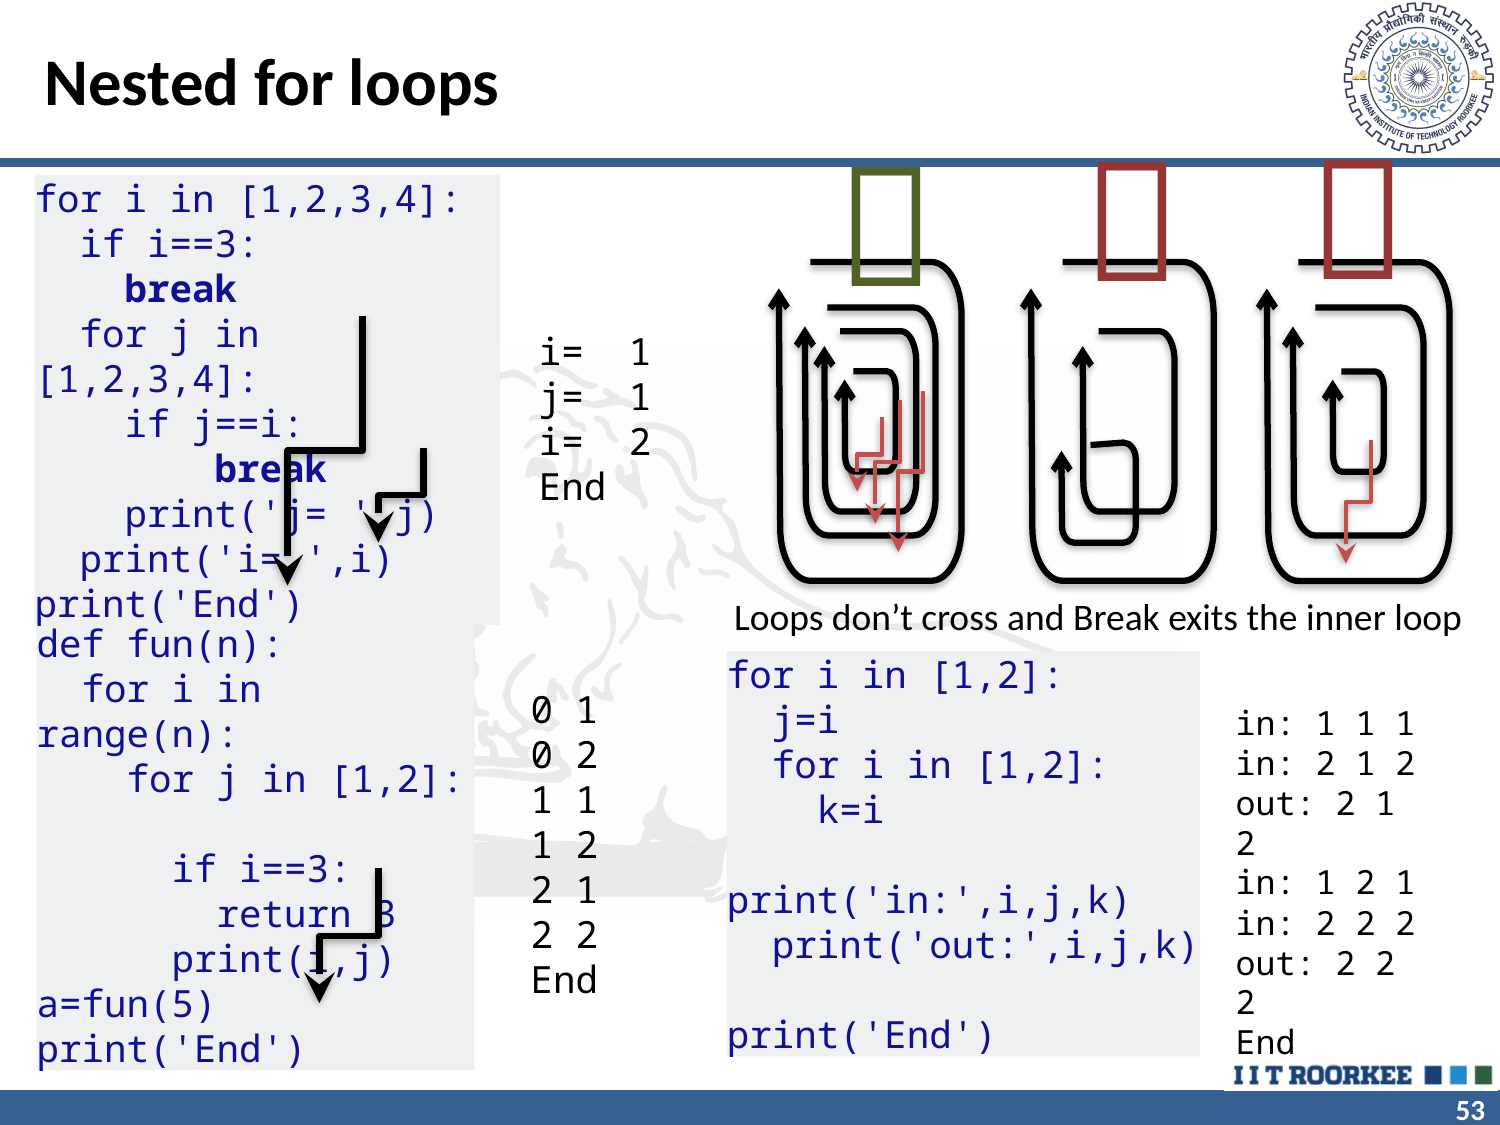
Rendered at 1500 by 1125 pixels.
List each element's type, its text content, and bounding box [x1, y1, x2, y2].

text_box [726, 694, 1439, 1014]
picture [1339, 0, 1500, 158]
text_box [34, 195, 501, 605]
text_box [1030, 107, 1214, 581]
picture [1224, 1057, 1498, 1091]
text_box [778, 111, 962, 581]
text_box Loops don’t cross and Break exits the inner loop [719, 585, 1478, 645]
title Nested for loops [29, 33, 1185, 125]
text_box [1266, 105, 1450, 582]
picture [475, 347, 1181, 924]
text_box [36, 662, 647, 1027]
text_box i= 1 j= 1 i= 2 End [524, 320, 690, 516]
